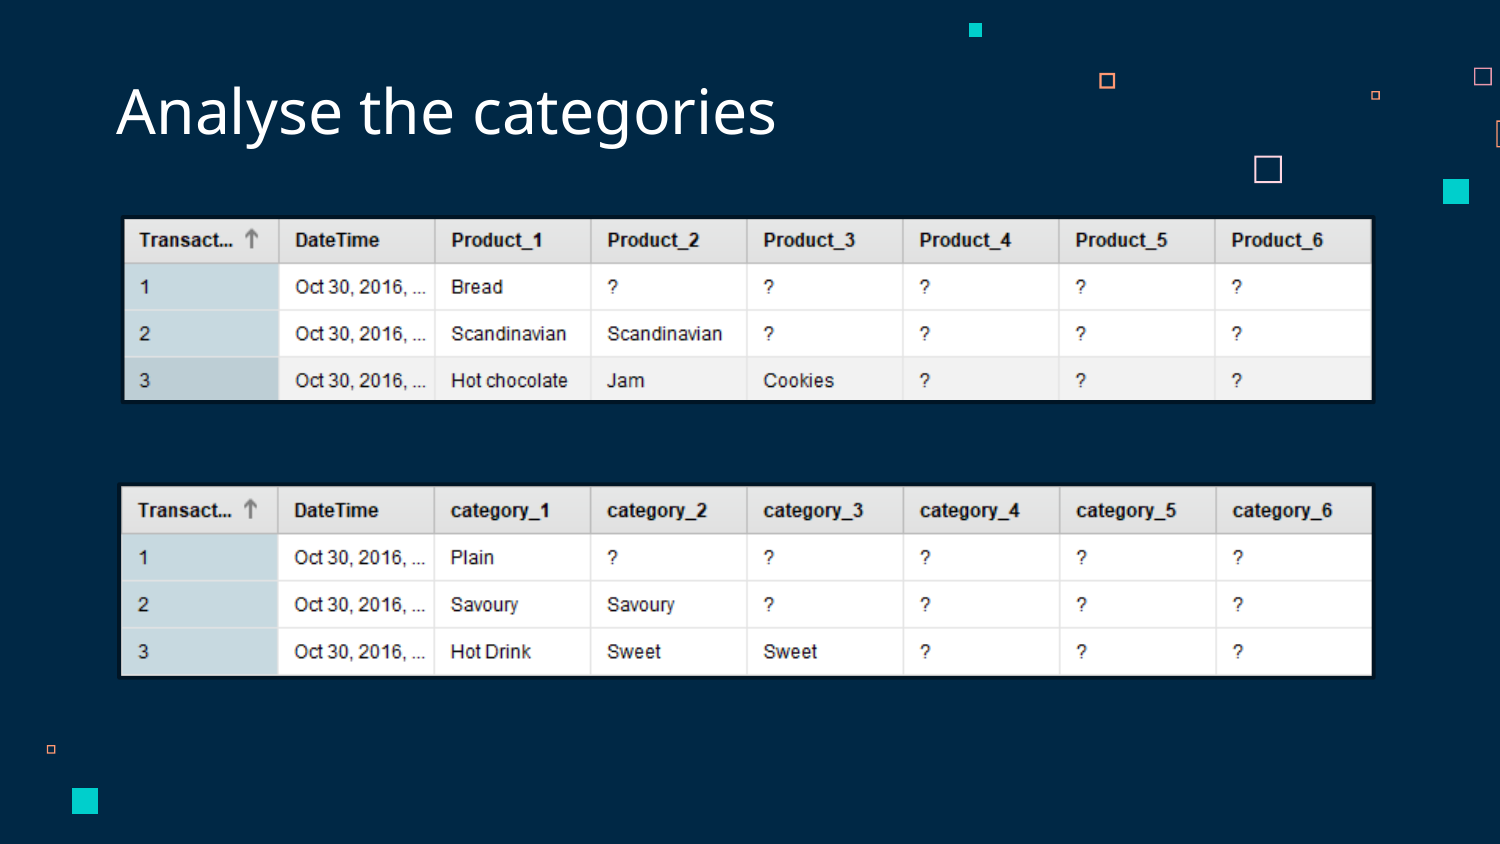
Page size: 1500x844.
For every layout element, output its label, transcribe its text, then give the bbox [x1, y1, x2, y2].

picture [120, 486, 1372, 676]
picture [124, 219, 1372, 401]
title Analyse the categories [101, 67, 853, 163]
